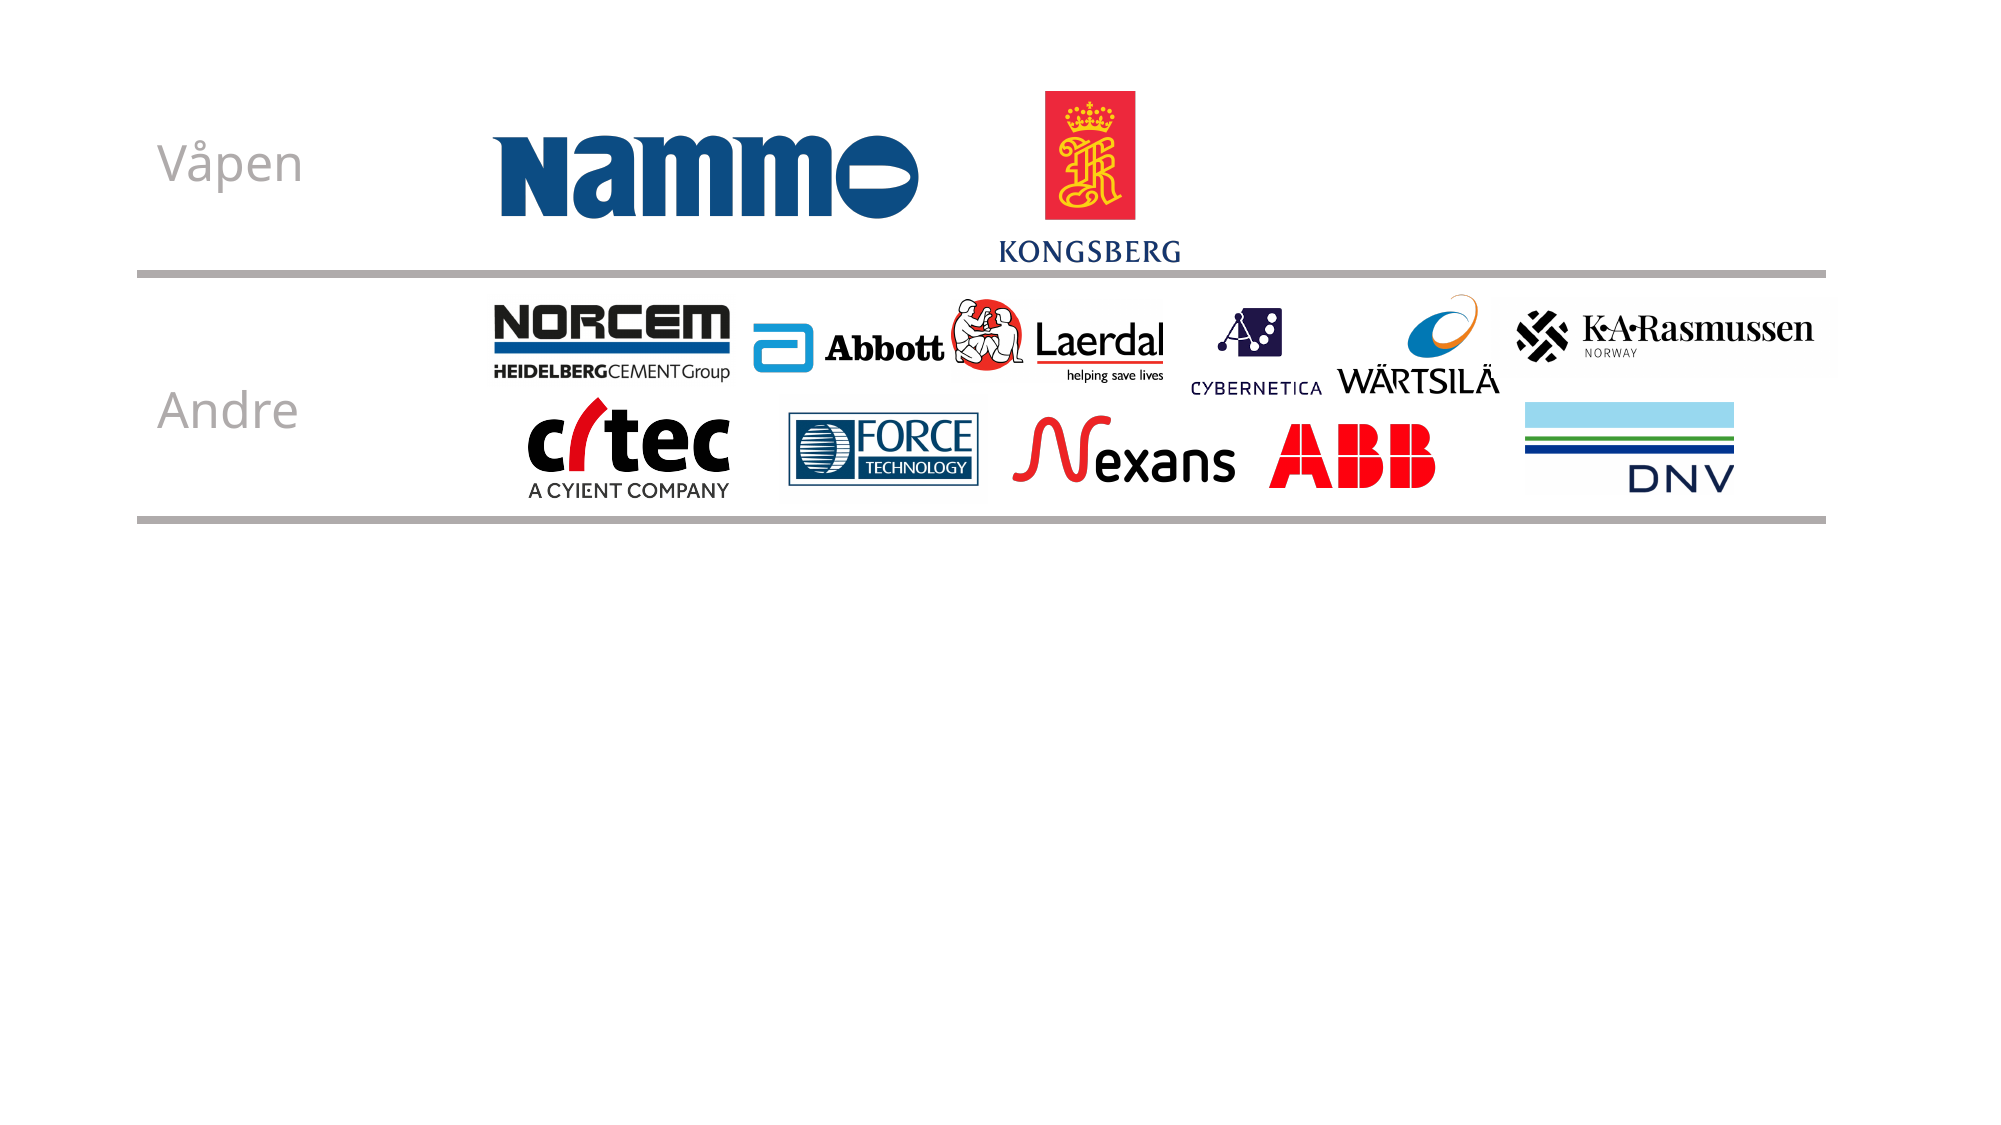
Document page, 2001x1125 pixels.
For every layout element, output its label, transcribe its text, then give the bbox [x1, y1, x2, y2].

text_box Andre [143, 370, 472, 446]
picture [999, 91, 1180, 263]
picture [951, 299, 1164, 383]
picture [1012, 279, 1437, 490]
picture [490, 133, 921, 221]
picture [1525, 402, 1734, 495]
text_box Våpen [143, 123, 614, 199]
picture [752, 323, 945, 373]
picture [779, 394, 988, 504]
picture [487, 294, 741, 512]
picture [1336, 294, 1838, 394]
